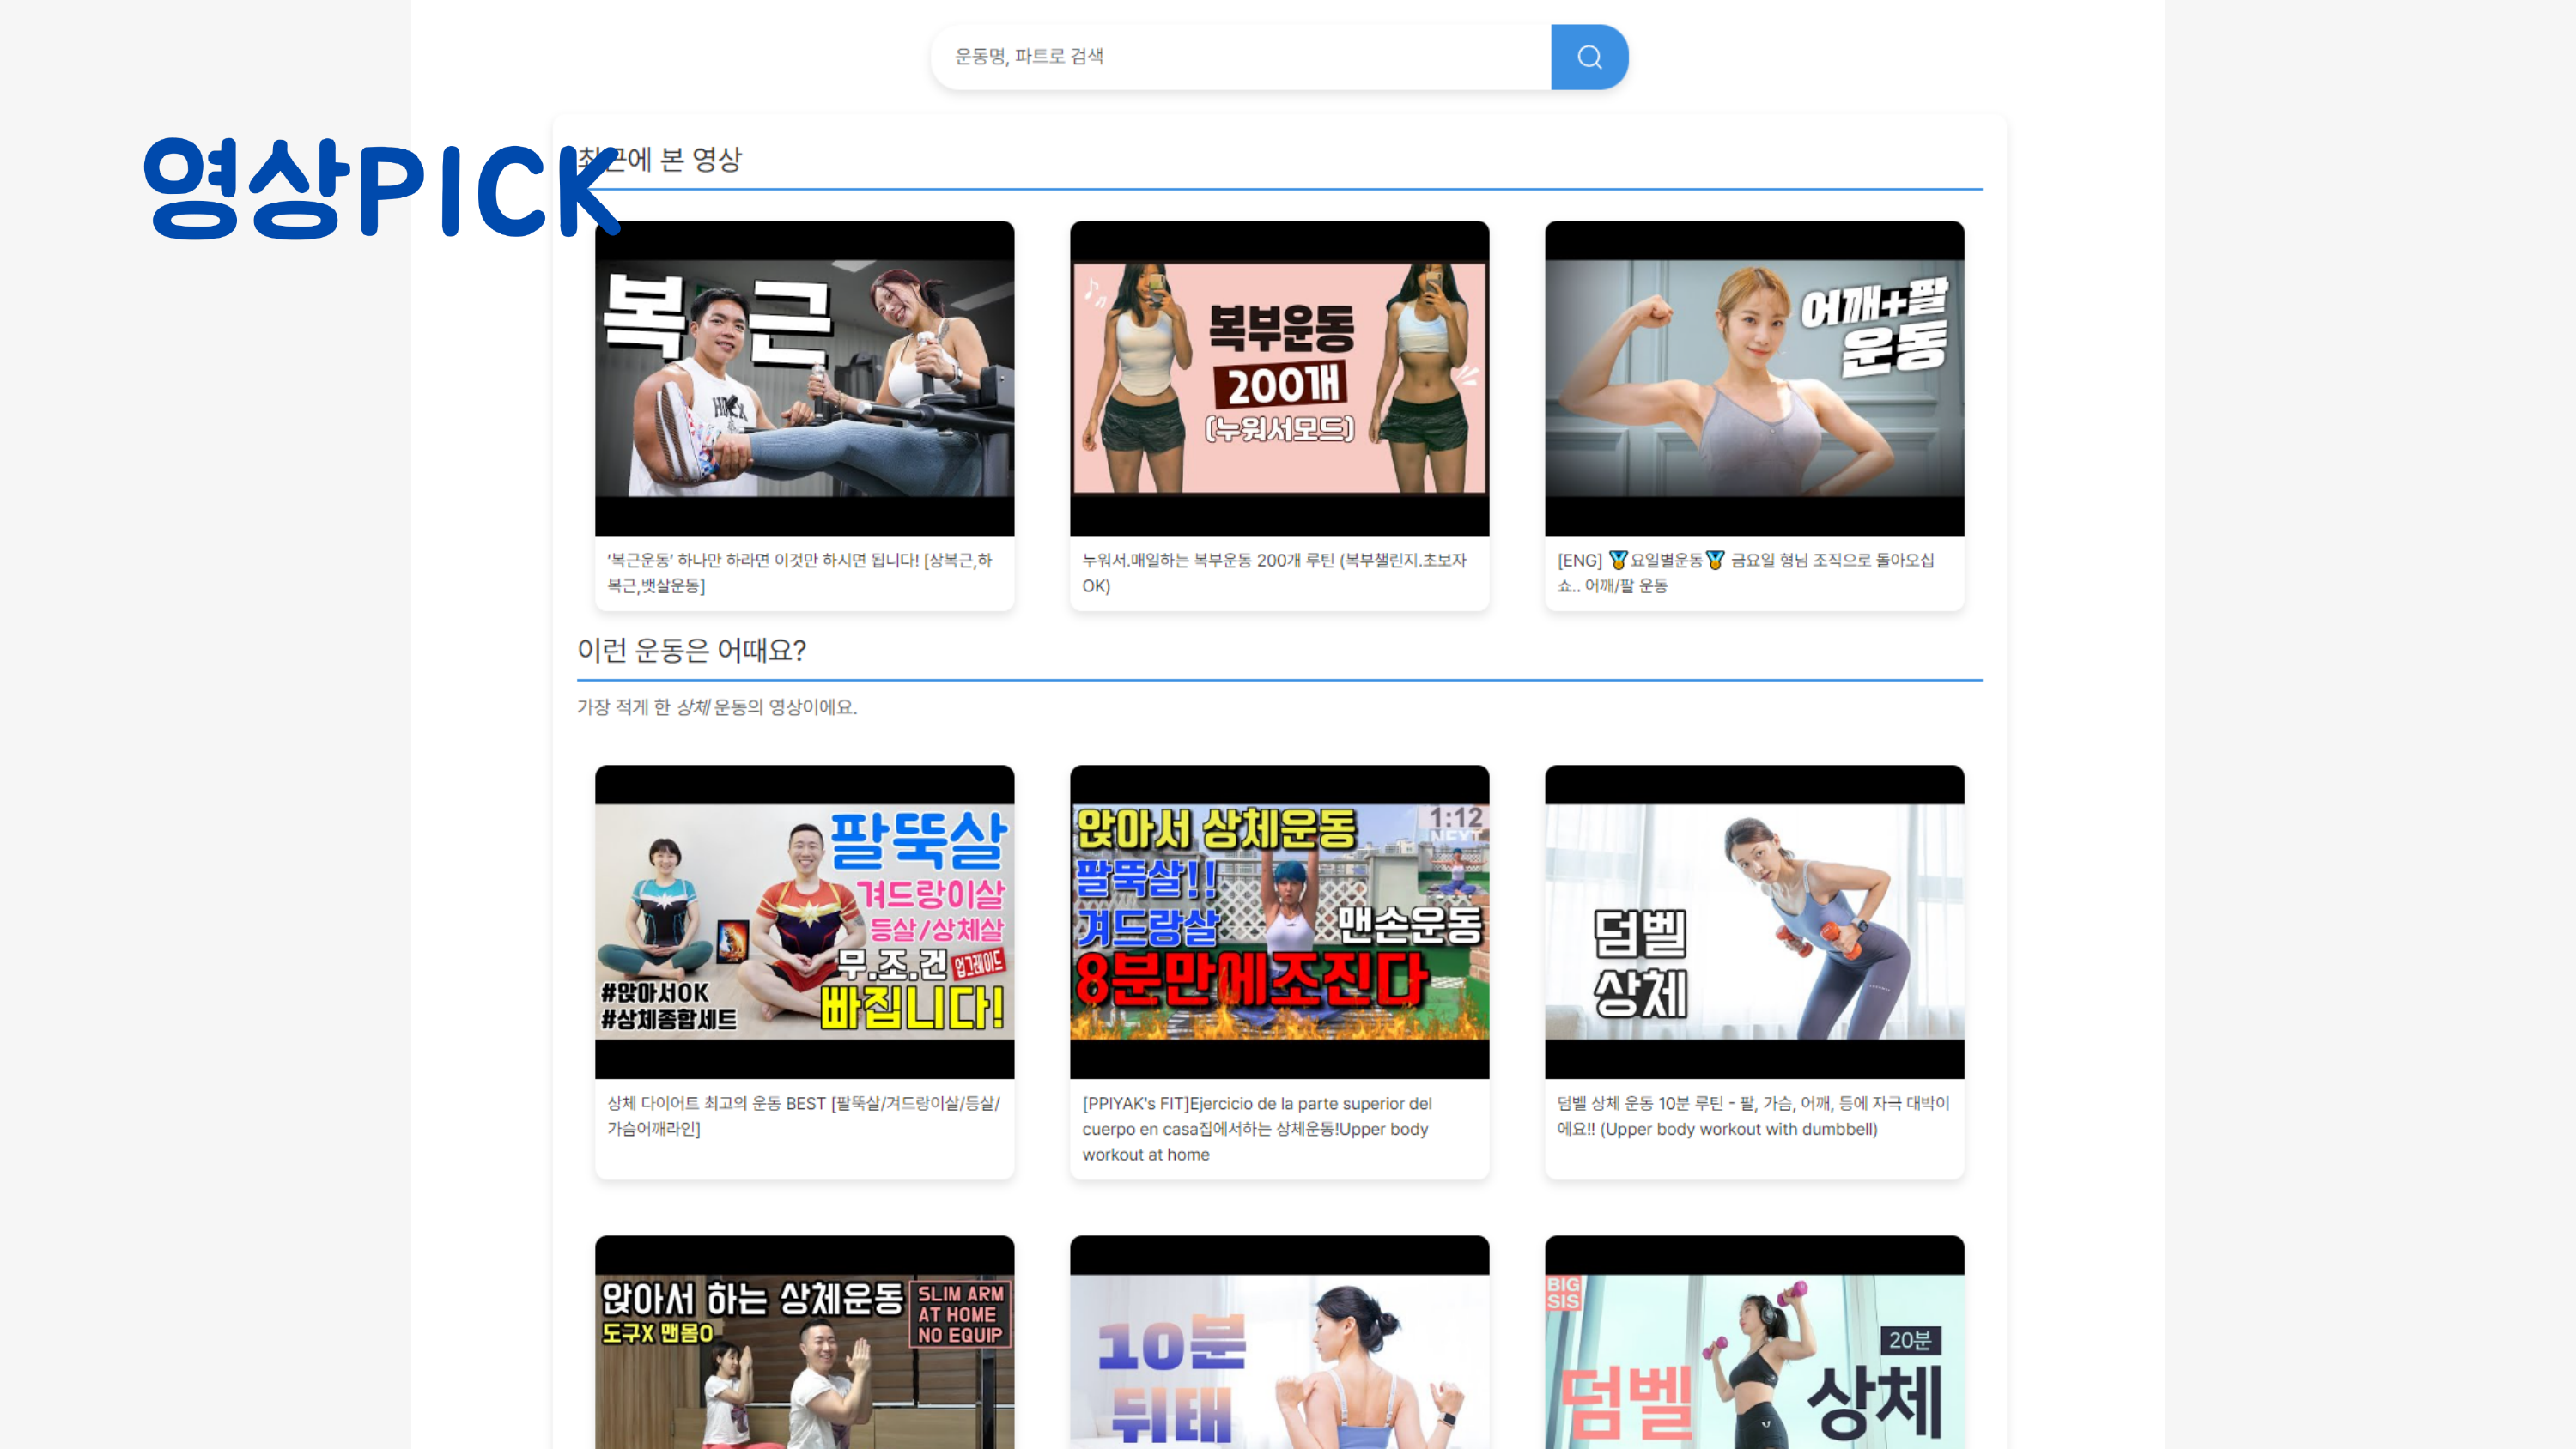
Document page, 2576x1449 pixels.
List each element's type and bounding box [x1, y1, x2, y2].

picture [64, 0, 2165, 1449]
